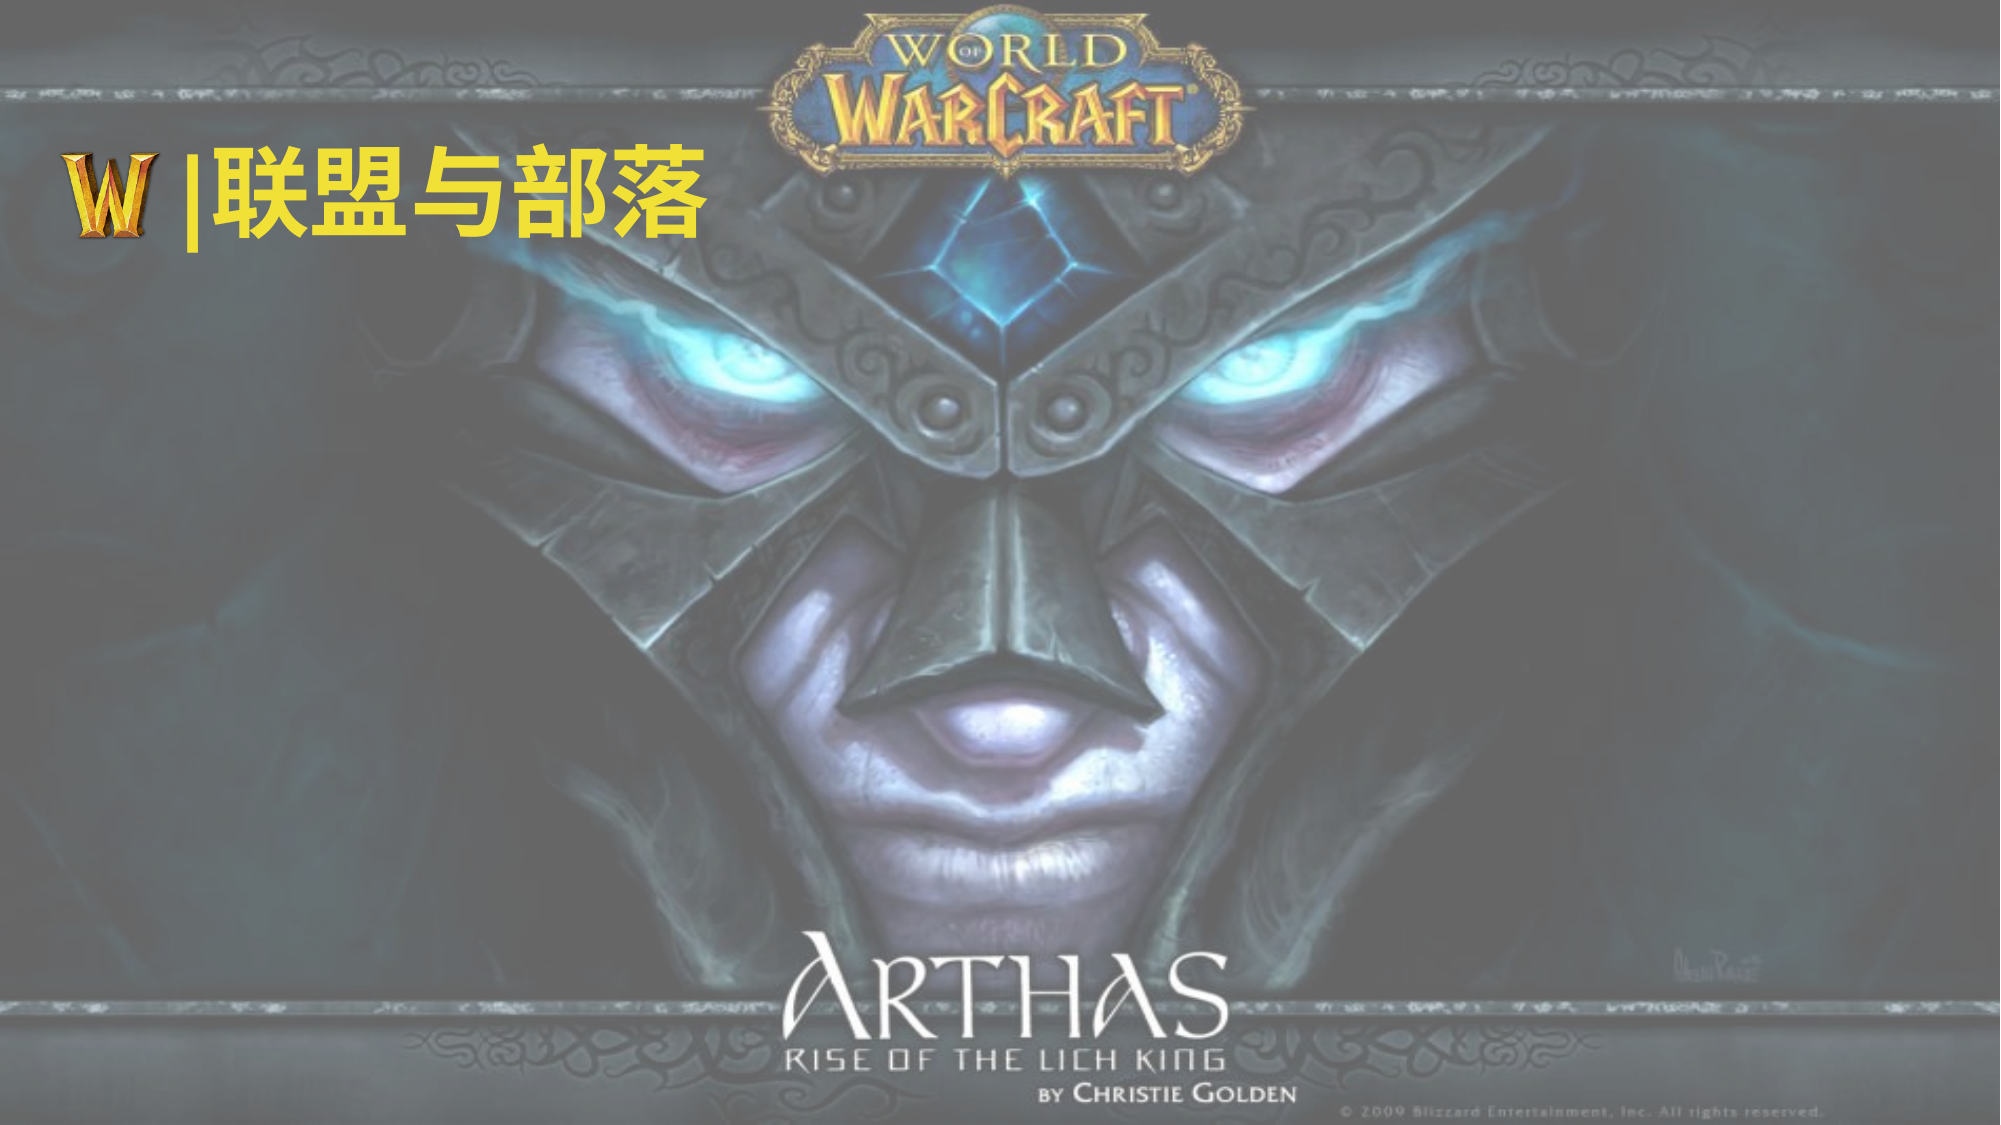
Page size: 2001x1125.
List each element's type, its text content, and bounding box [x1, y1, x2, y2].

title 联盟与部落 [195, 135, 1921, 260]
picture [51, 140, 168, 248]
